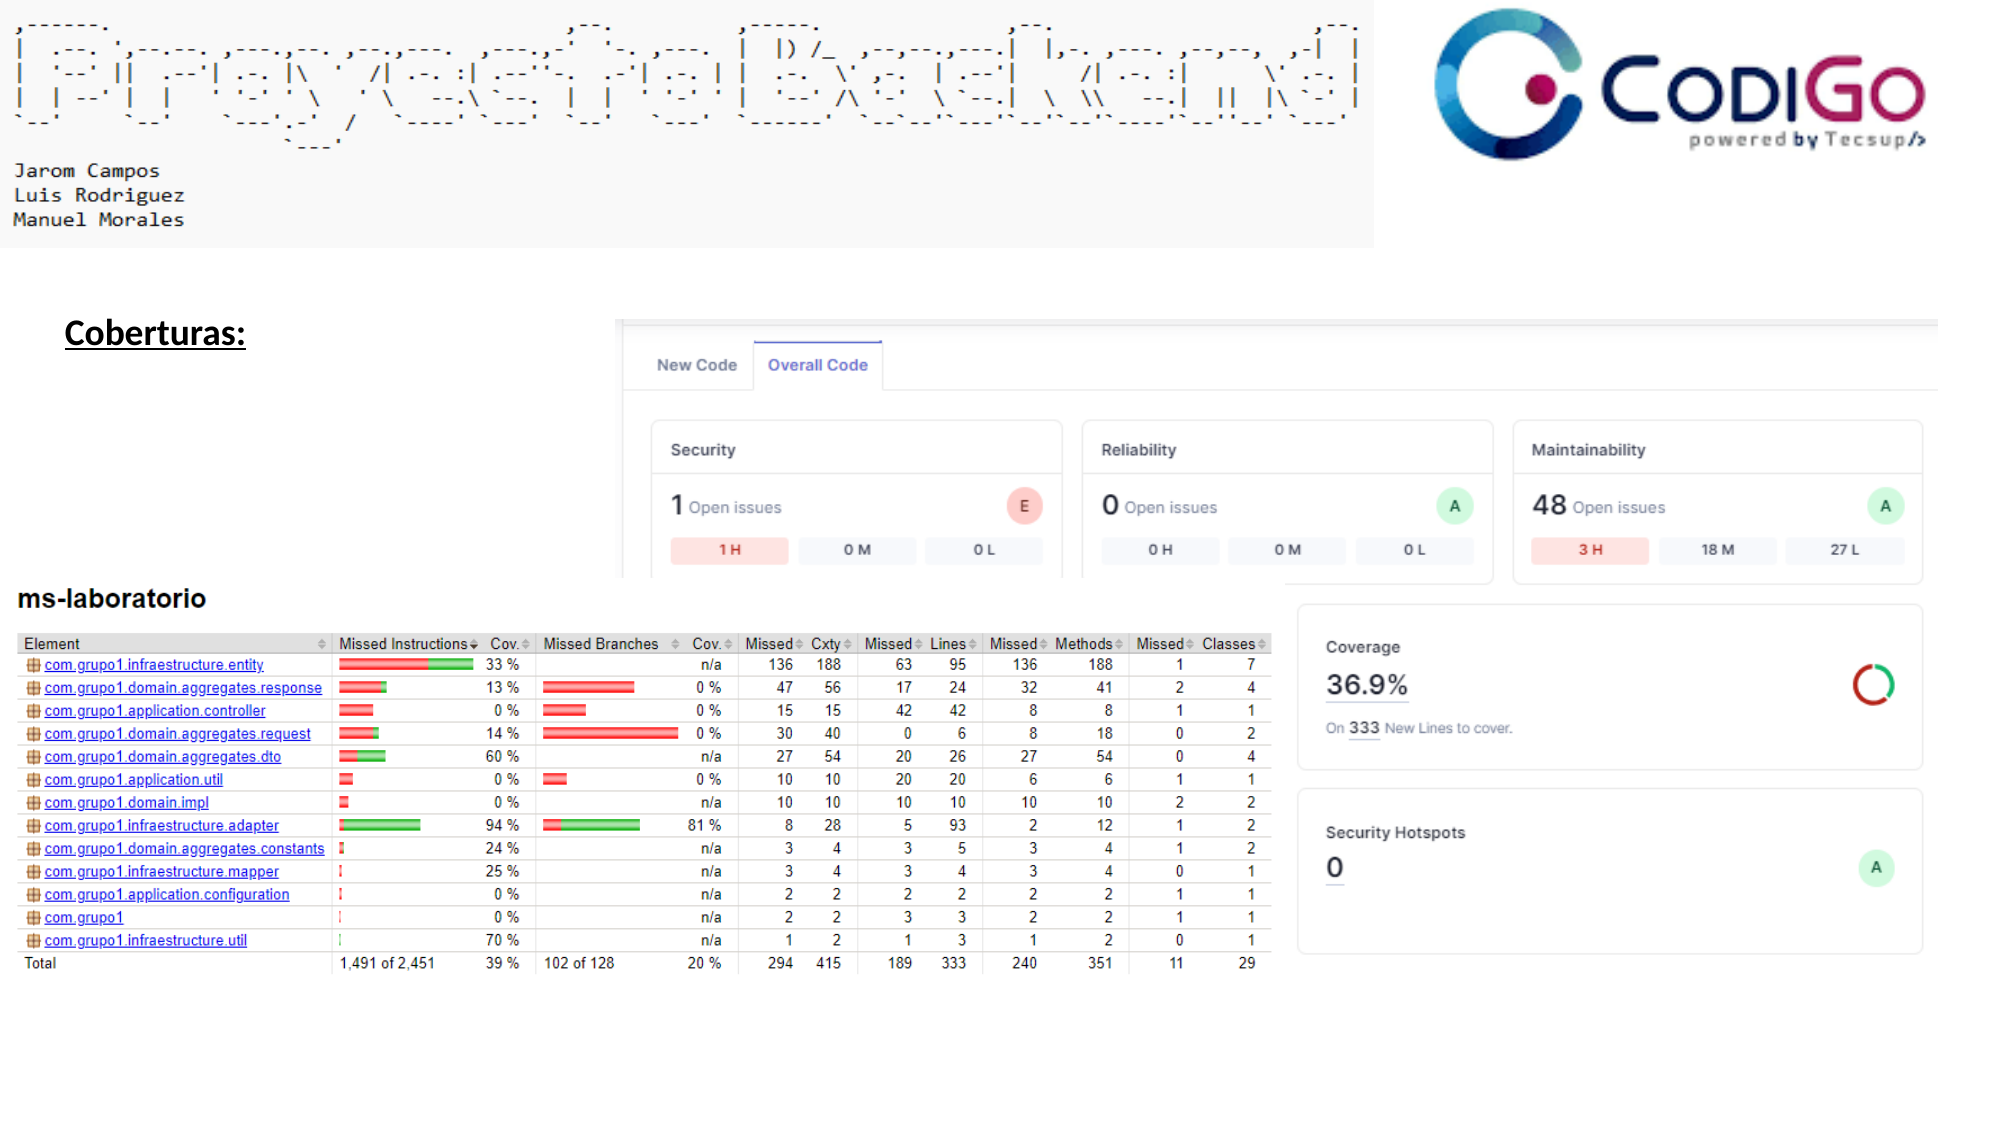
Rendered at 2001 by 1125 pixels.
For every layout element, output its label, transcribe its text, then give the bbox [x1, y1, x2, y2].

picture [0, 0, 1374, 249]
picture [13, 319, 1938, 988]
picture [1406, 0, 1958, 204]
text_box Coberturas: [49, 300, 275, 361]
